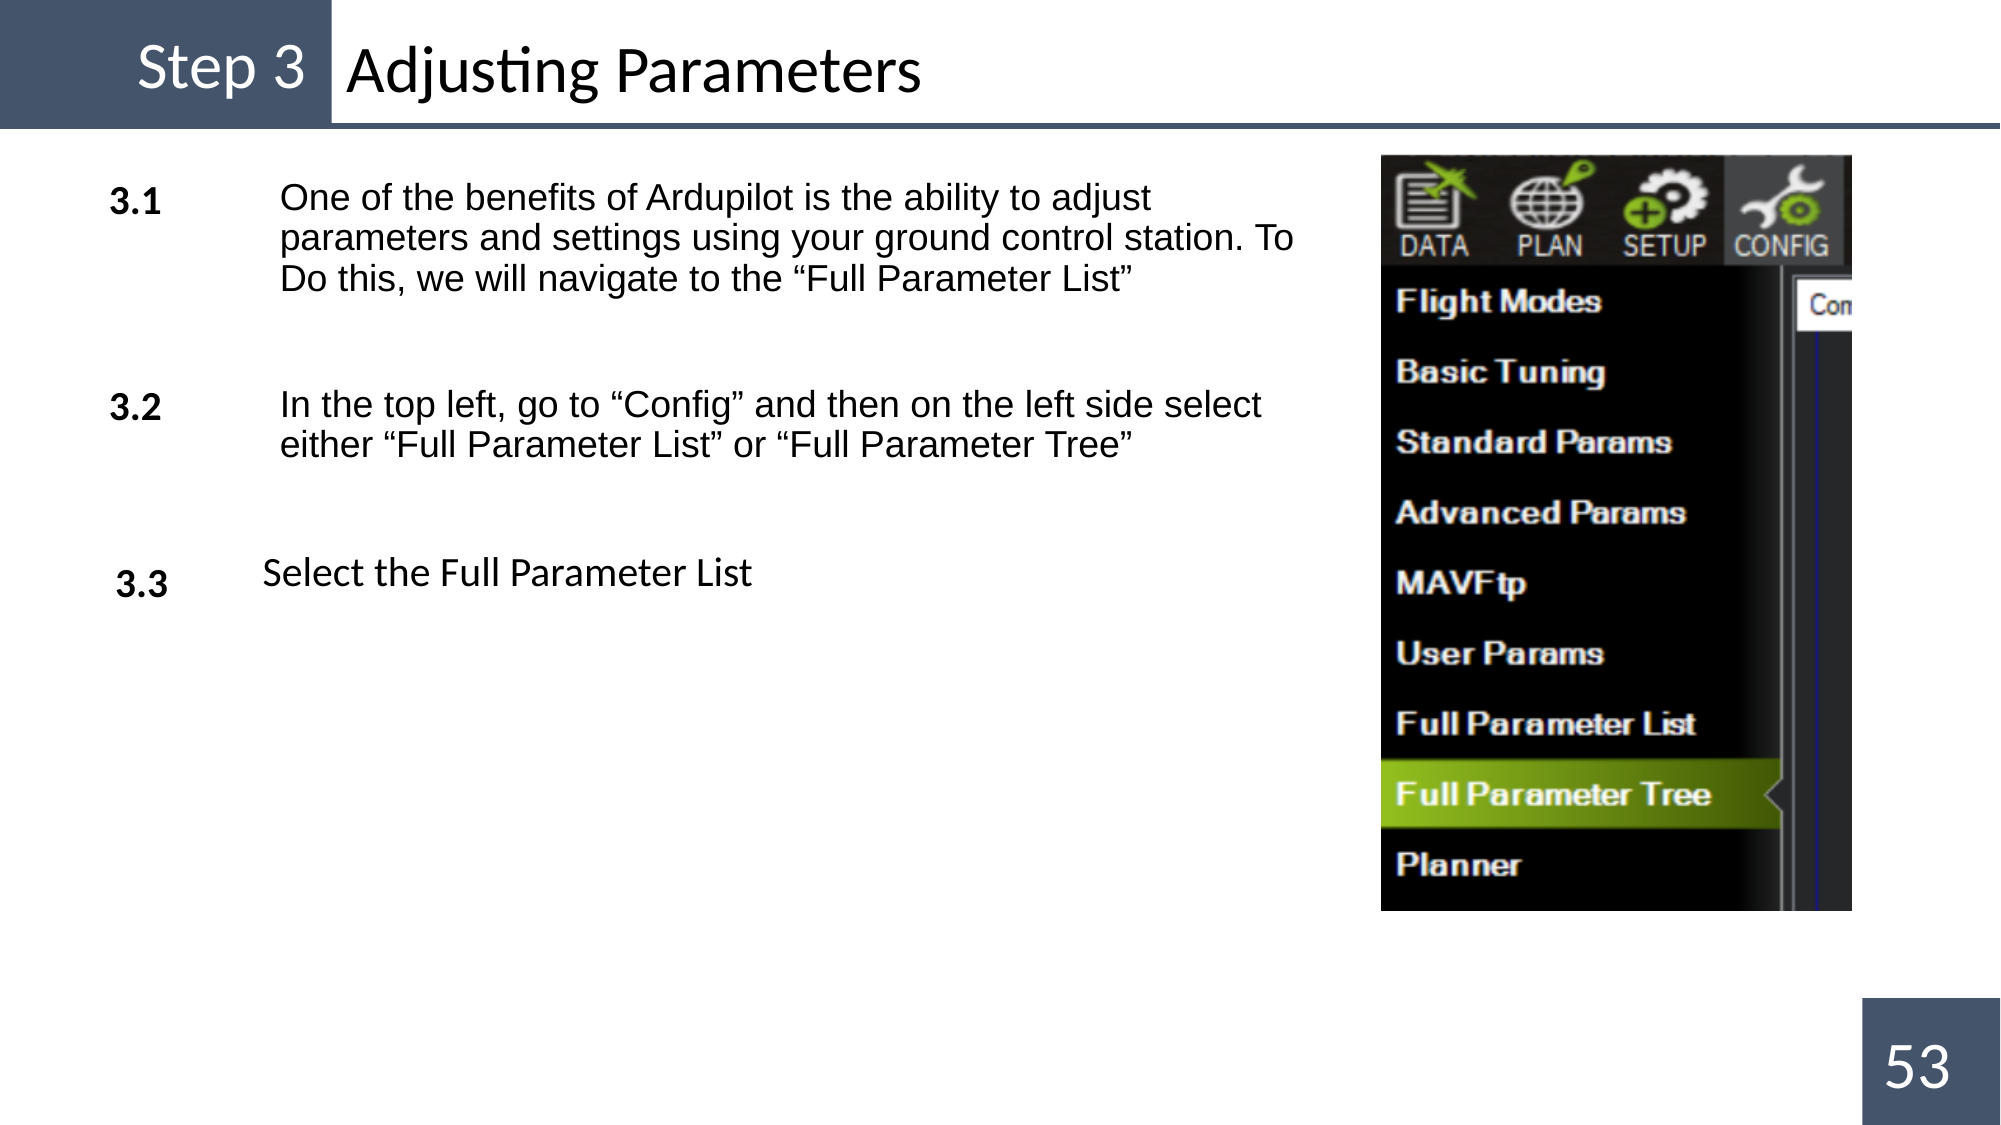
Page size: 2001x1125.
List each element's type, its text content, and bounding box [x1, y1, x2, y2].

text_box Select the Full Parameter List [247, 542, 1352, 663]
text_box 3.3 [100, 553, 228, 614]
list In the top left, go to “Config” and then on the left side select either “Full Parameter List” or “Full Parameter Tree” [264, 377, 1352, 497]
picture [1381, 149, 1852, 911]
list 3.1 [93, 171, 222, 232]
list 3.2 [93, 377, 222, 438]
list One of the benefits of Ardupilot is the ability to adjust parameters and settings using your ground control station. To Do this, we will navigate to the “Full Parameter List” [264, 170, 1328, 377]
text_box Step 3 [122, 15, 322, 110]
list Adjusting Parameters [331, 1, 1395, 141]
